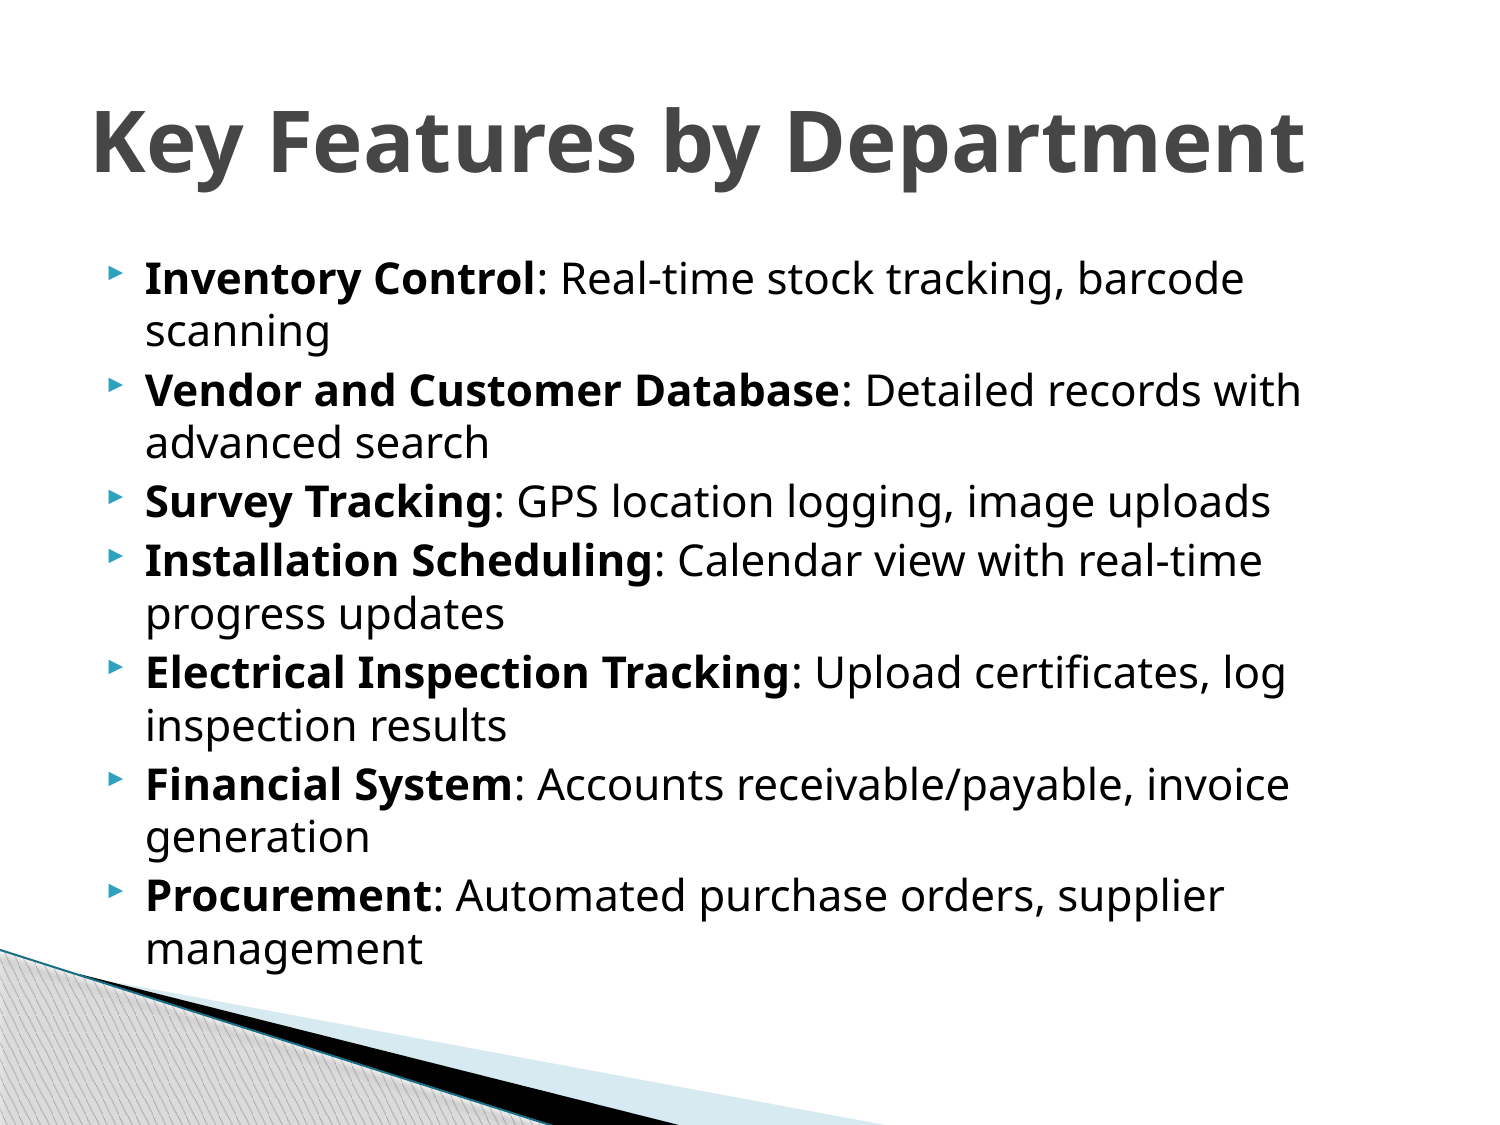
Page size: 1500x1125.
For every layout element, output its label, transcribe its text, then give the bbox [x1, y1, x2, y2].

list Inventory Control: Real-time stock tracking, barcode scanning Vendor and Customer Database: Detailed records with advanced search Survey Tracking: GPS location logging, image uploads Installation Scheduling: Calendar view with real-time progress updates Electrical Inspection Tracking: Upload certificates, log inspection results Financial System: Accounts receivable/payable, invoice generation Procurement: Automated purchase orders, supplier management [75, 243, 1425, 986]
title Key Features by Department [75, 45, 1425, 233]
